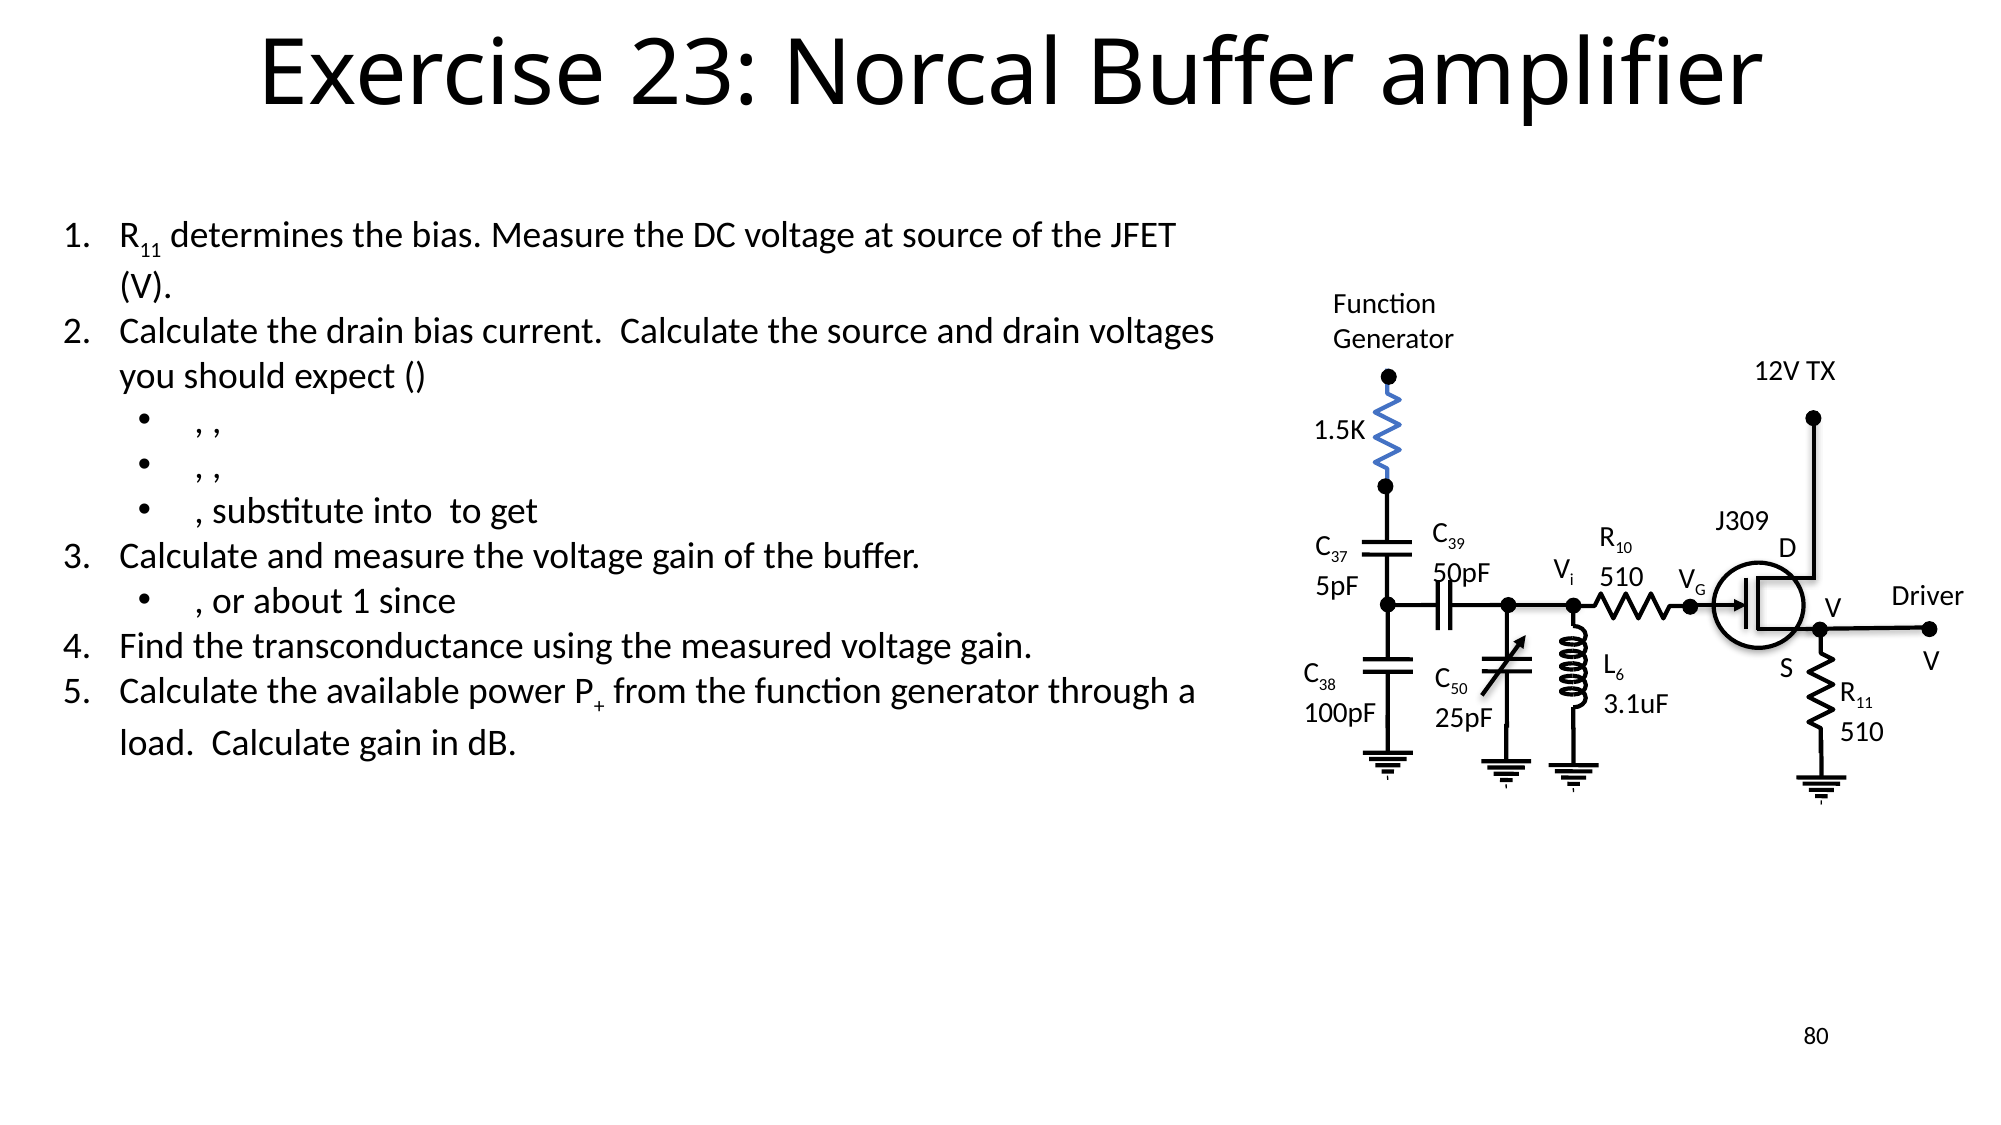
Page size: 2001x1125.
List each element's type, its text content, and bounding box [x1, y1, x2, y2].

text_box Exercise 23: Norcal Buffer amplifier [42, 12, 1982, 123]
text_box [1296, 277, 1982, 803]
slide_number 80 [1486, 803, 1837, 1125]
